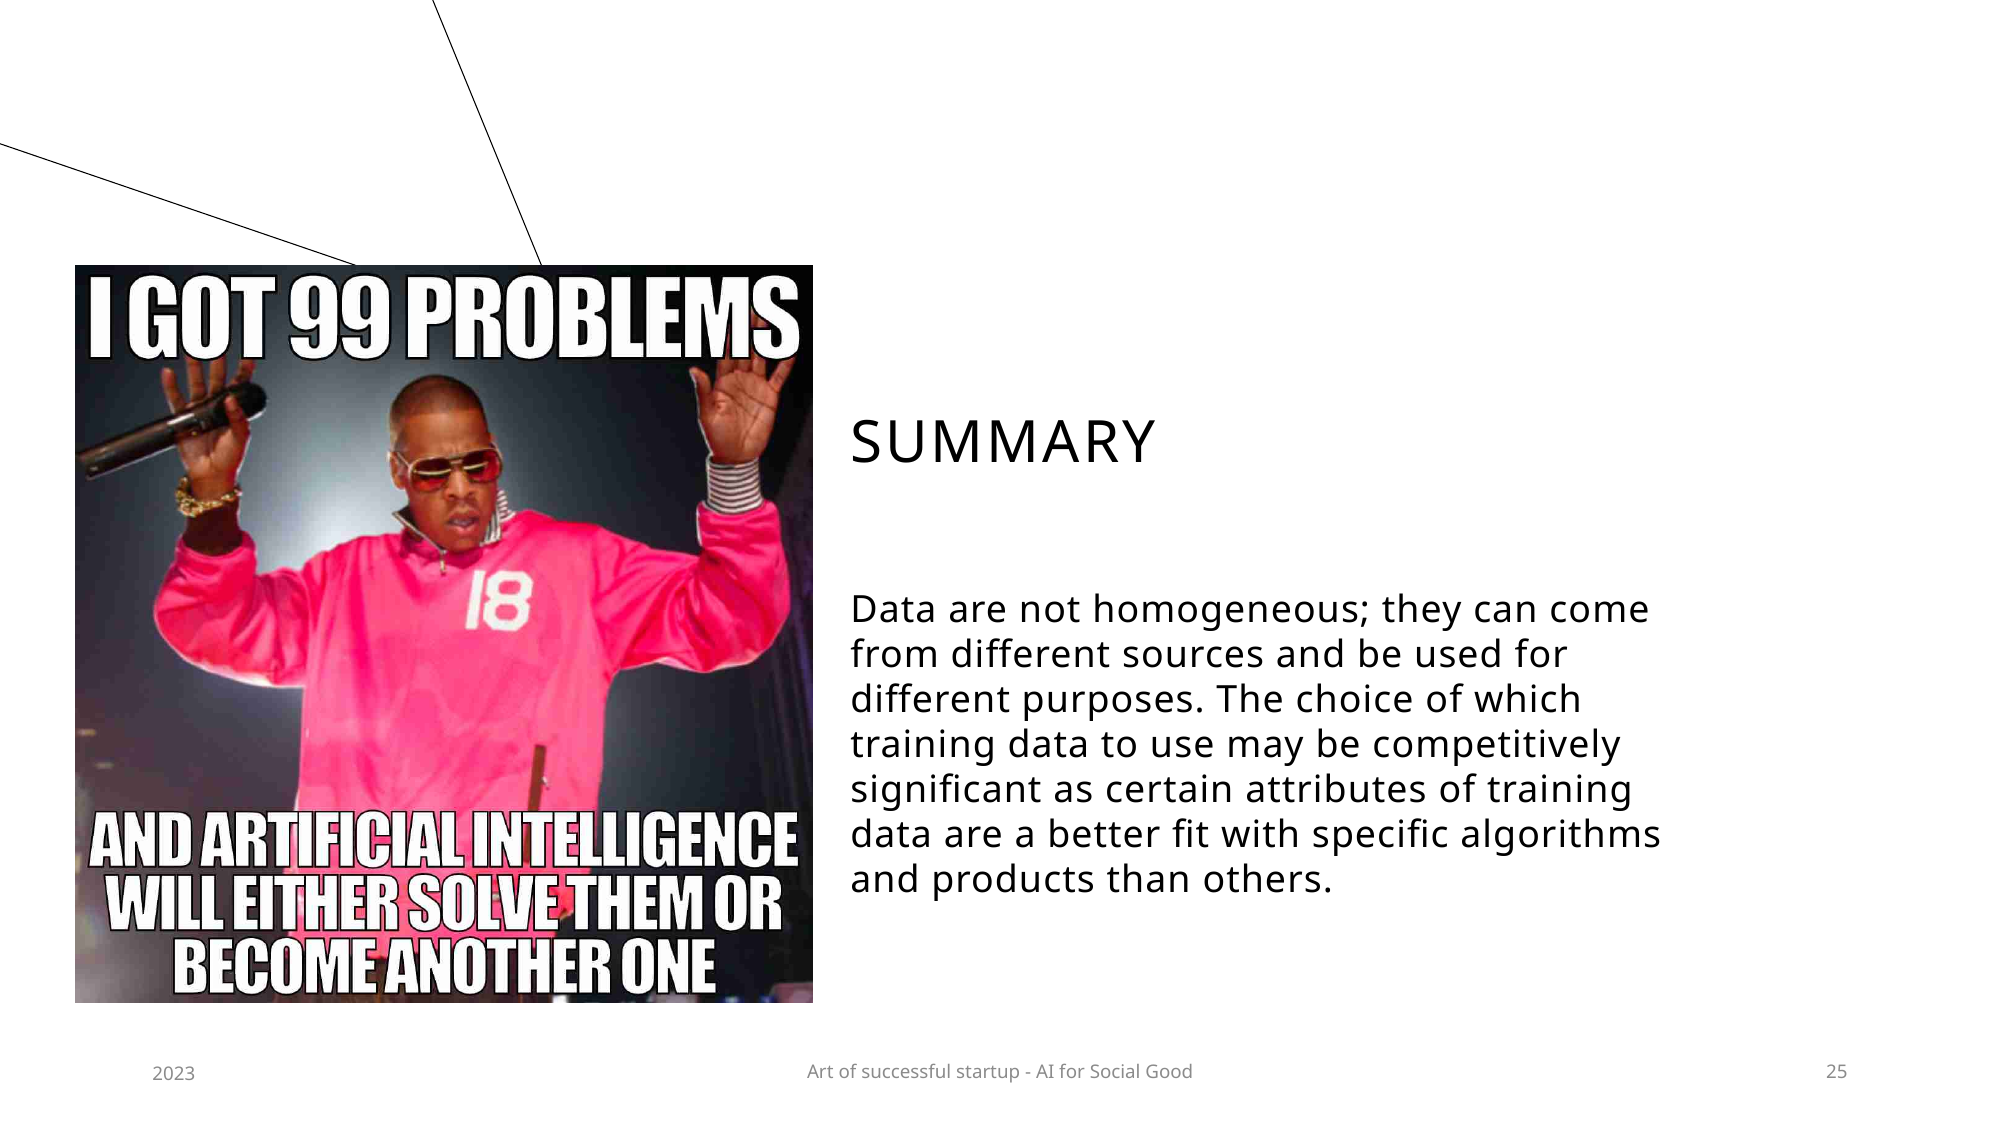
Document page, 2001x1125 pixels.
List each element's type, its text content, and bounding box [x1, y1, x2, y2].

footer Art of successful startup - AI for Social Good [662, 1042, 1338, 1103]
list Data are not homogeneous; they can come from different sources and be used for different purposes. The choice of which training data to use may be competitively significant as certain attributes of training data are a better fit with specific algorithms and products than others. [835, 533, 1737, 963]
slide_number 25 [1412, 1042, 1863, 1103]
picture [74, 265, 813, 1003]
title SUMMARY [835, 285, 1674, 484]
slide_number 2023 [137, 1042, 588, 1103]
